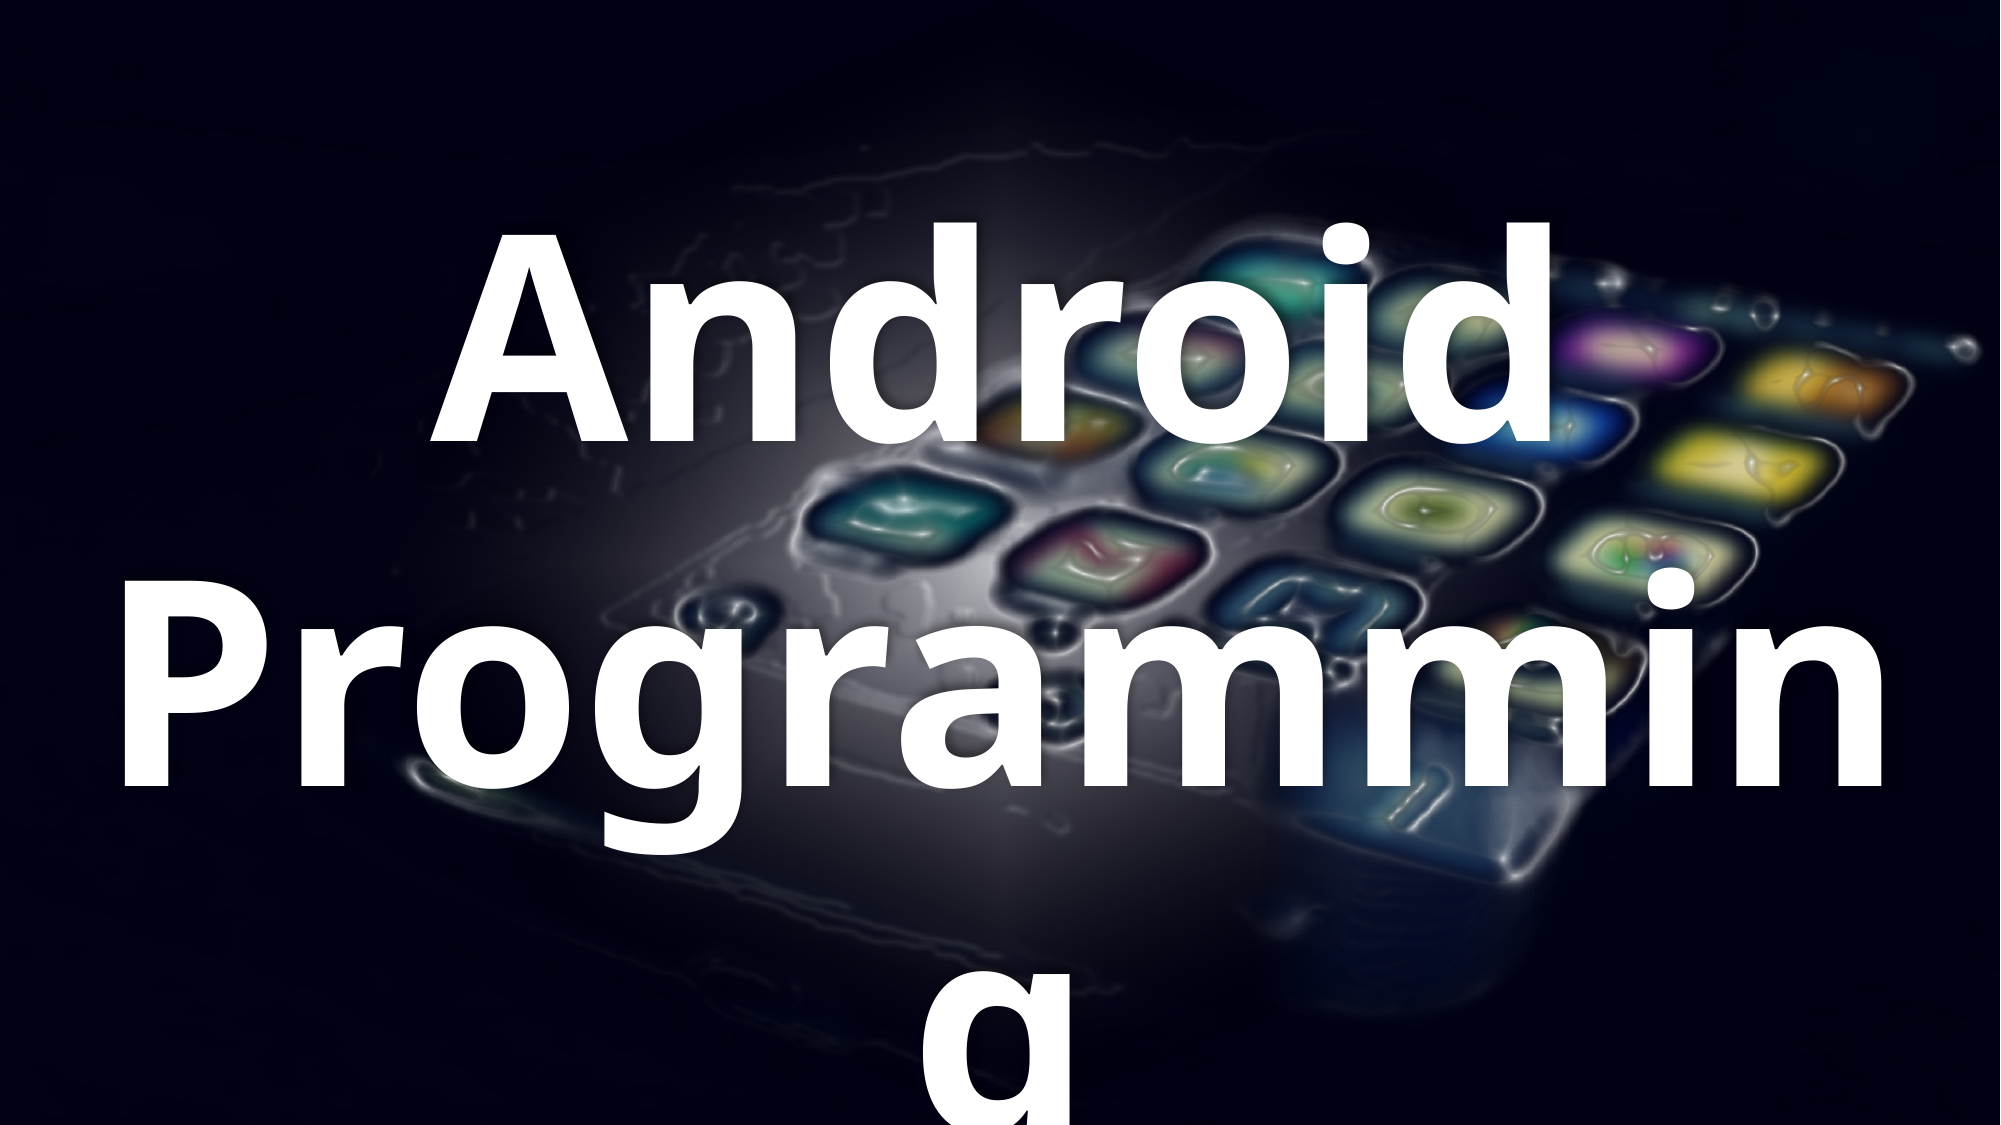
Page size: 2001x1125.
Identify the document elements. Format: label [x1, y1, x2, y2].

text_box [0, 0, 2000, 1125]
